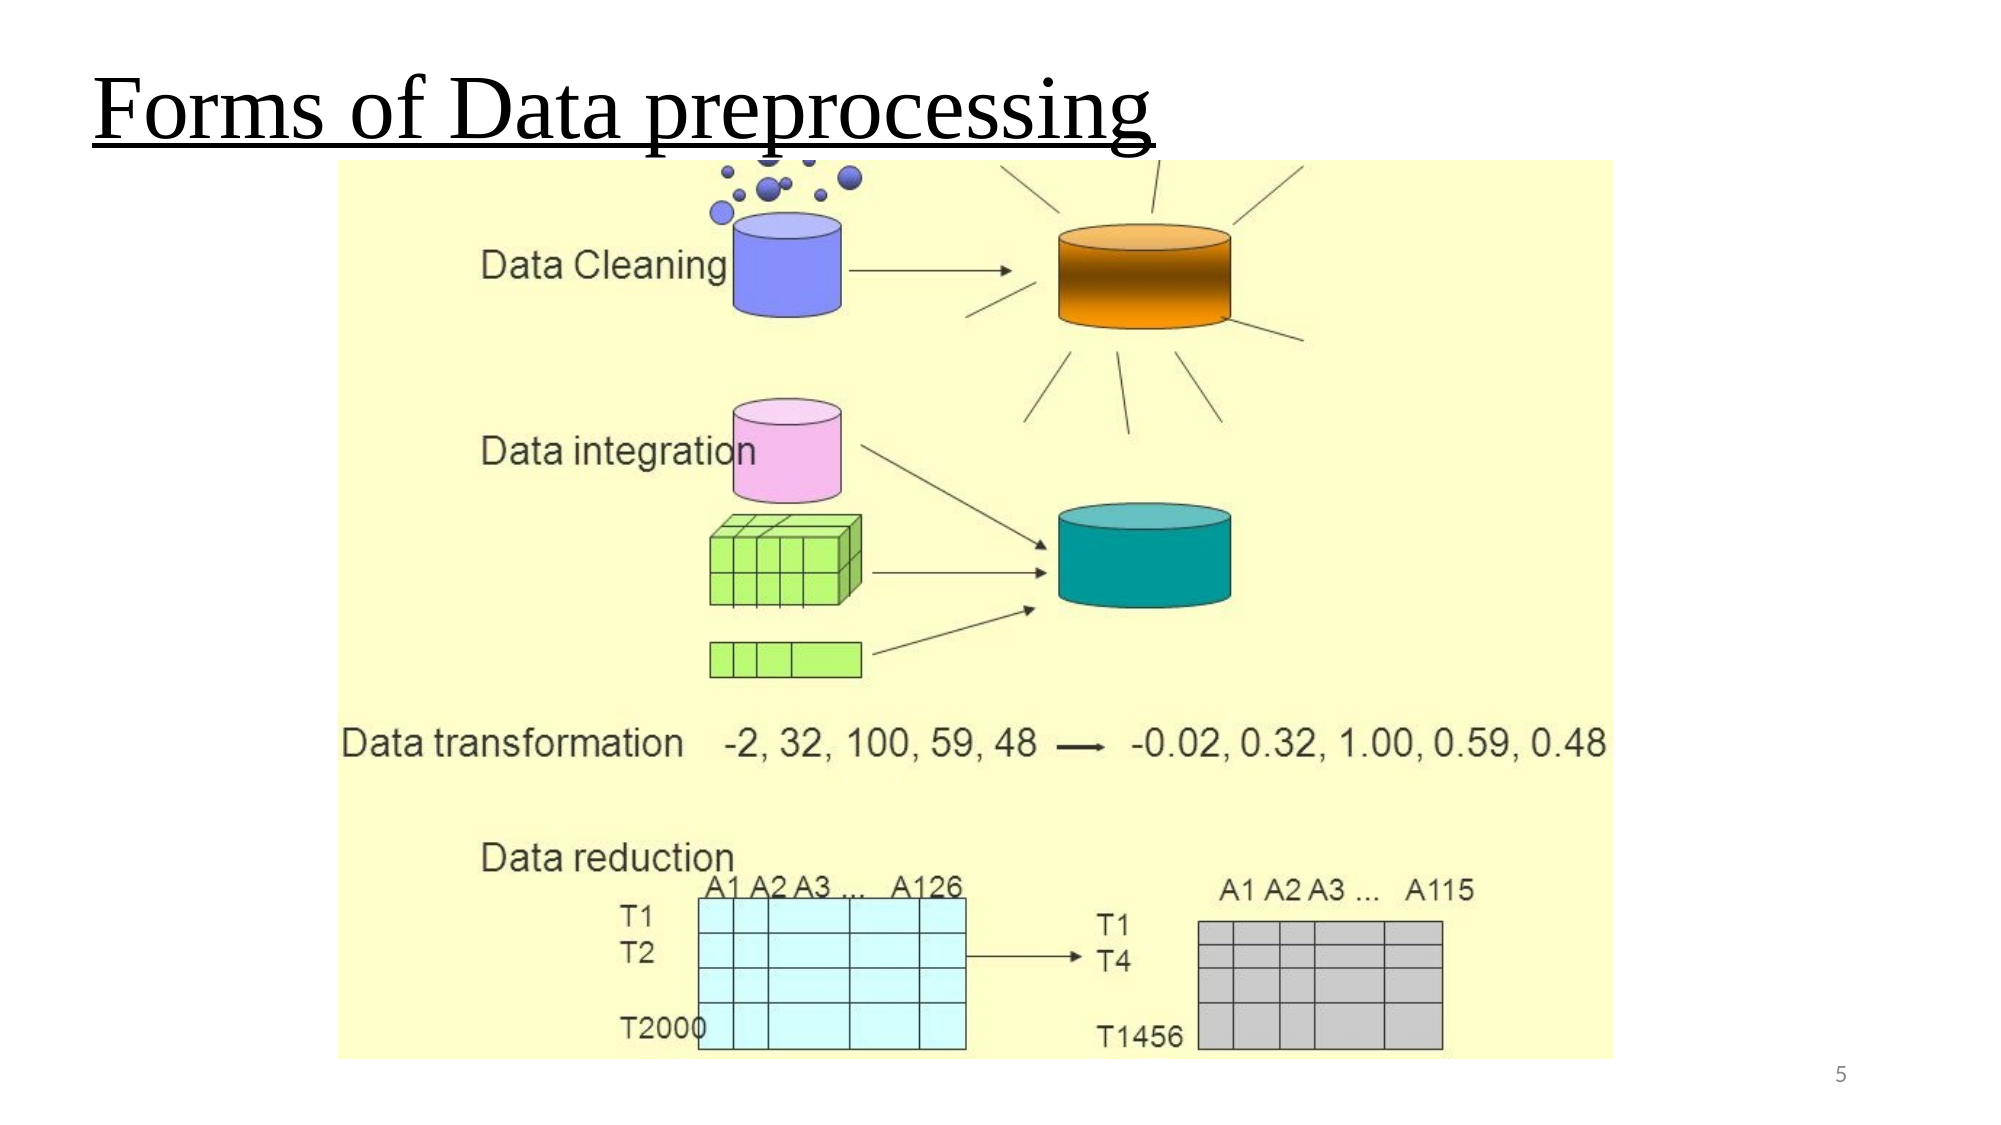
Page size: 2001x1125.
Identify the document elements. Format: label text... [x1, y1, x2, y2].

picture [337, 160, 1614, 1059]
slide_number 5 [1412, 1042, 1863, 1103]
title Forms of Data preprocessing [77, 0, 1803, 218]
